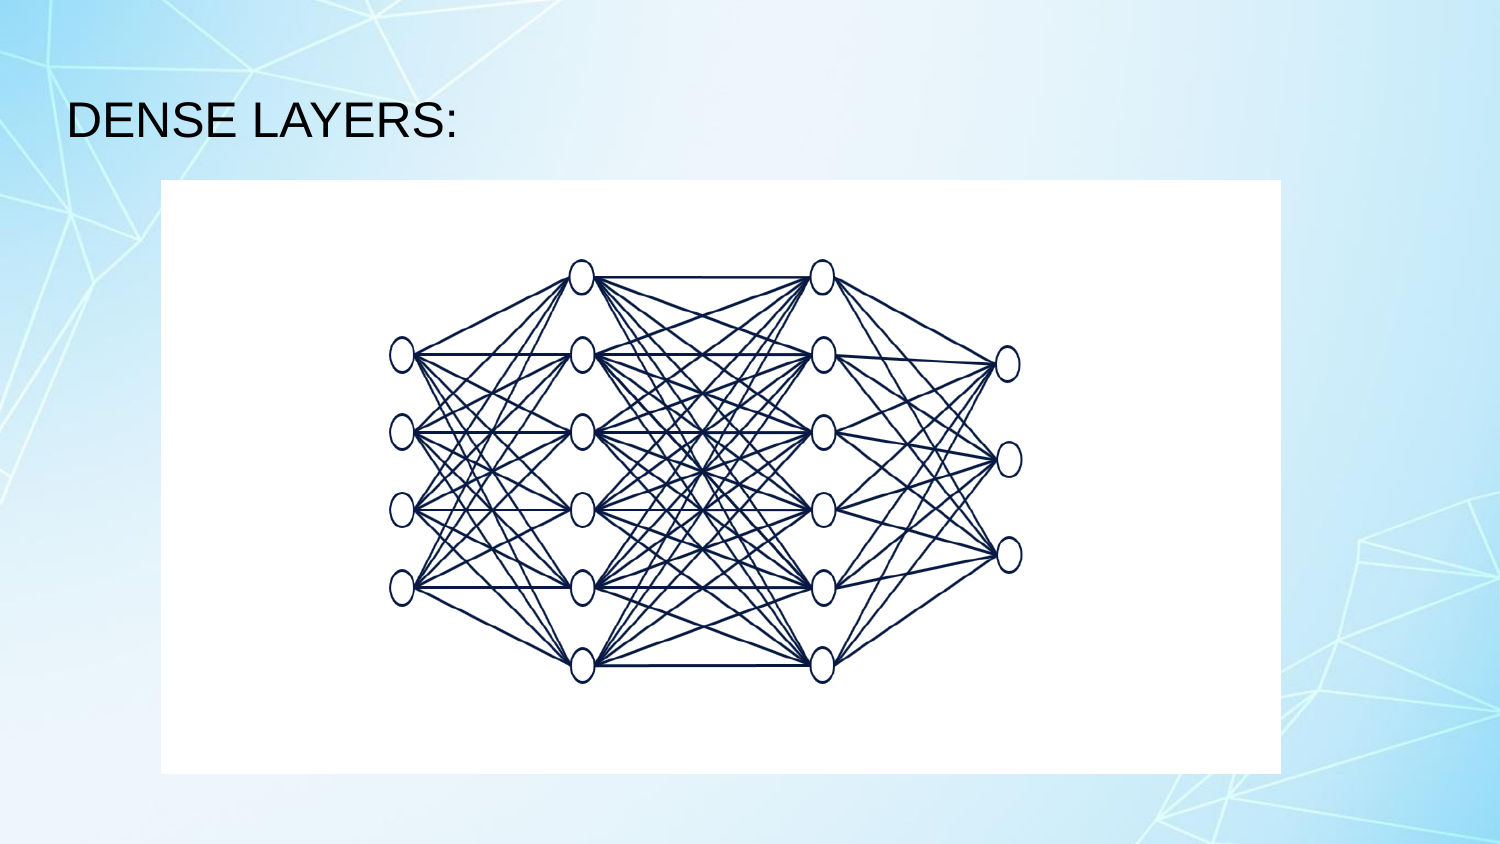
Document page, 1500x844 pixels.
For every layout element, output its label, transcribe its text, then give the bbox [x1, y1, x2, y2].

title DENSE LAYERS: [51, 72, 1449, 167]
picture [0, 0, 1500, 844]
